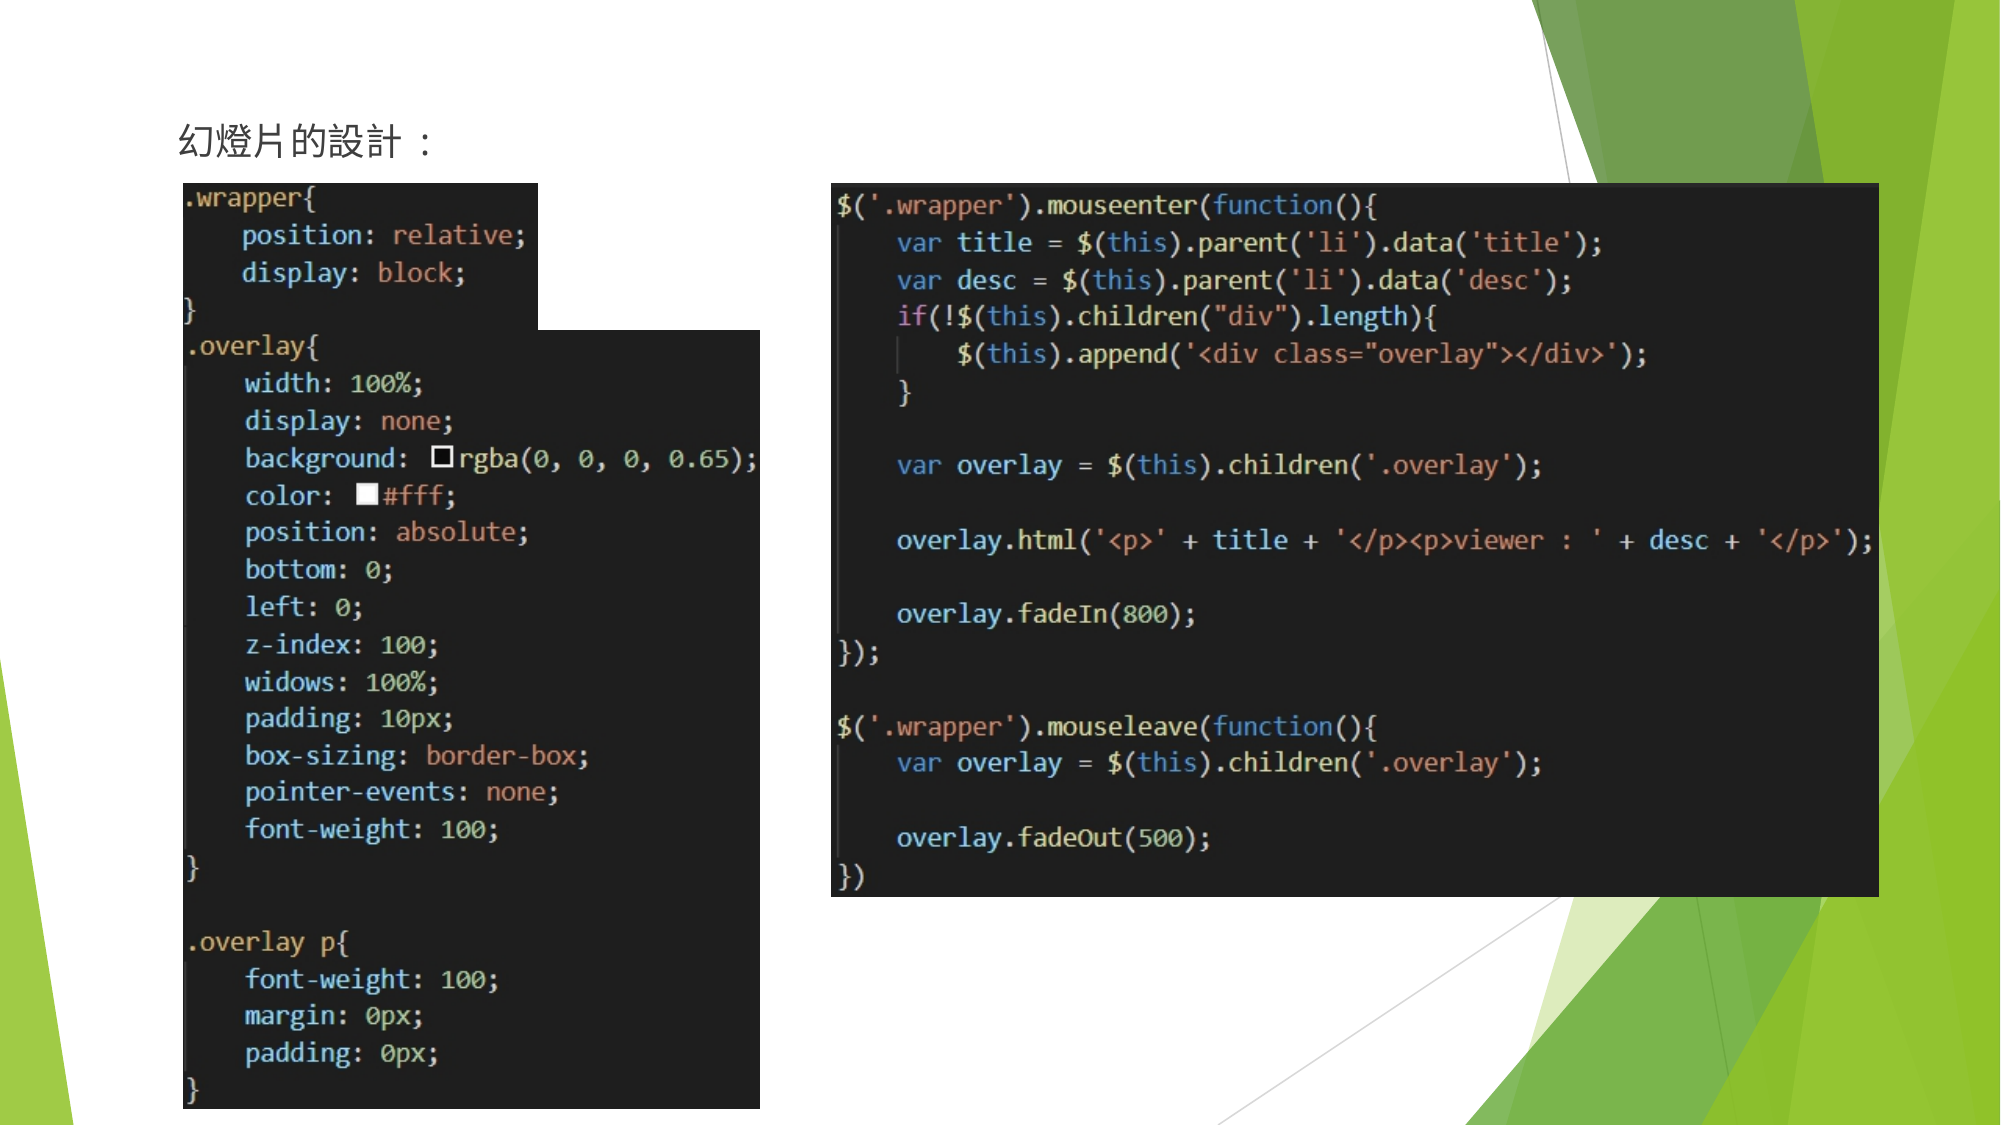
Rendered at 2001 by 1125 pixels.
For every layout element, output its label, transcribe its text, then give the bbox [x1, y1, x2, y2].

list 幻燈片的設計 : [111, 110, 1522, 992]
picture [182, 183, 760, 1109]
picture [831, 183, 1879, 897]
